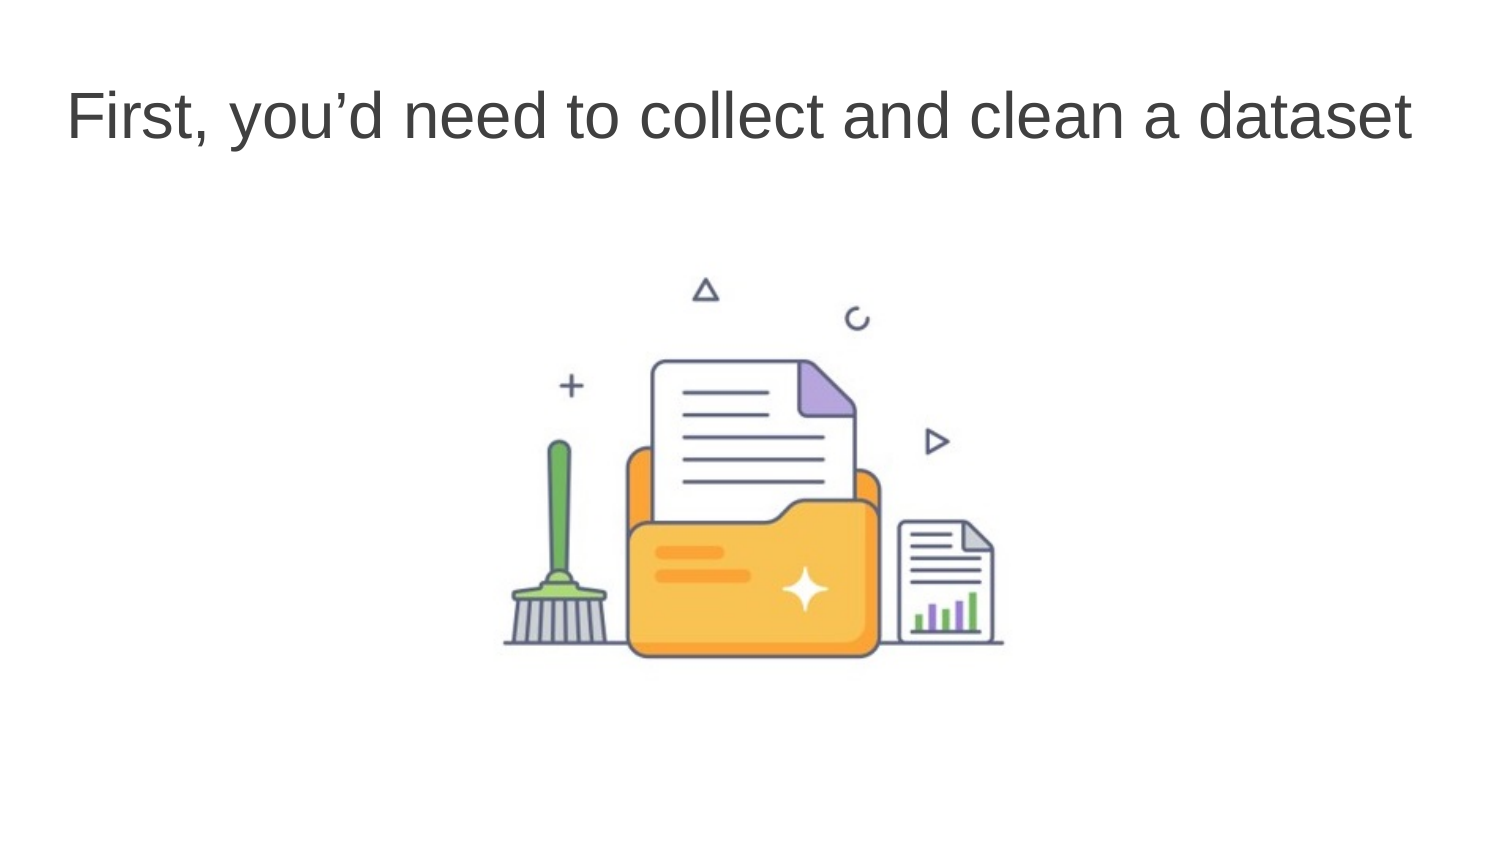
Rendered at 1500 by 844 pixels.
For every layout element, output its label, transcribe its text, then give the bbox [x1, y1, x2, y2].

picture [469, 238, 1031, 687]
title First, you’d need to collect and clean a dataset [51, 72, 1449, 167]
